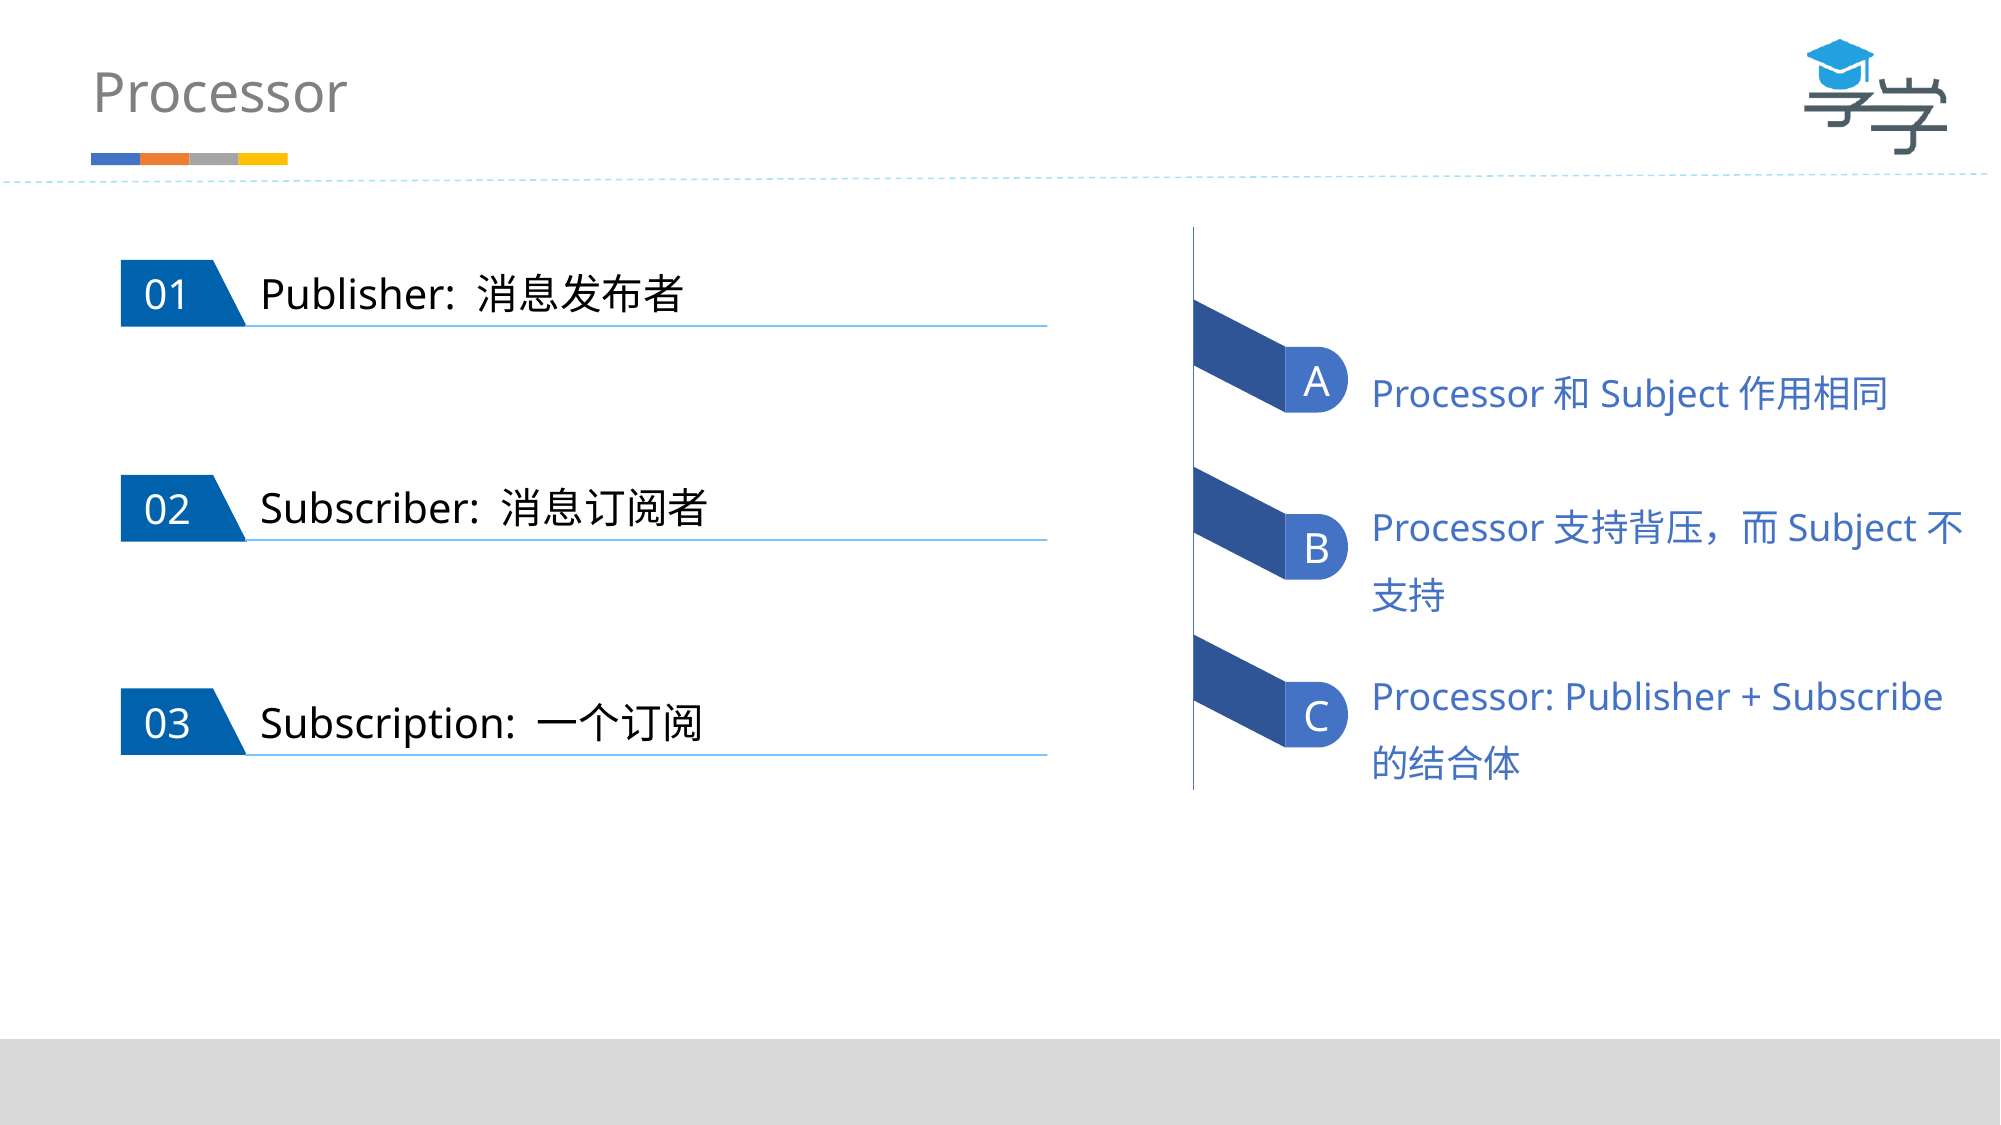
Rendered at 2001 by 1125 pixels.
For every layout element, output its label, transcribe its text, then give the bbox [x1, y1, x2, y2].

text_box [90, 152, 288, 166]
text_box [214, 692, 245, 754]
picture [1799, 20, 1952, 173]
text_box A [1284, 345, 1350, 414]
text_box C [1284, 680, 1350, 749]
text_box Processor和Subject作用相同 [1356, 325, 1983, 438]
text_box 01 [121, 261, 214, 326]
text_box B [1284, 513, 1350, 581]
text_box [1194, 298, 1285, 413]
text_box Processor [92, 57, 977, 124]
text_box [0, 173, 1993, 183]
text_box Subscription: 一个订阅 [245, 671, 1048, 754]
text_box [214, 479, 245, 541]
text_box 03 [121, 689, 214, 754]
text_box Processor: Publisher + Subscribe的结合体 [1356, 661, 1983, 774]
text_box [1194, 465, 1286, 581]
text_box Processor支持背压，而Subject不支持 [1356, 492, 1983, 606]
text_box Publisher: 消息发布者 [245, 243, 1048, 326]
text_box [214, 264, 245, 326]
text_box Subscriber: 消息订阅者 [245, 457, 1048, 540]
text_box [1194, 633, 1285, 748]
text_box 02 [121, 475, 214, 541]
